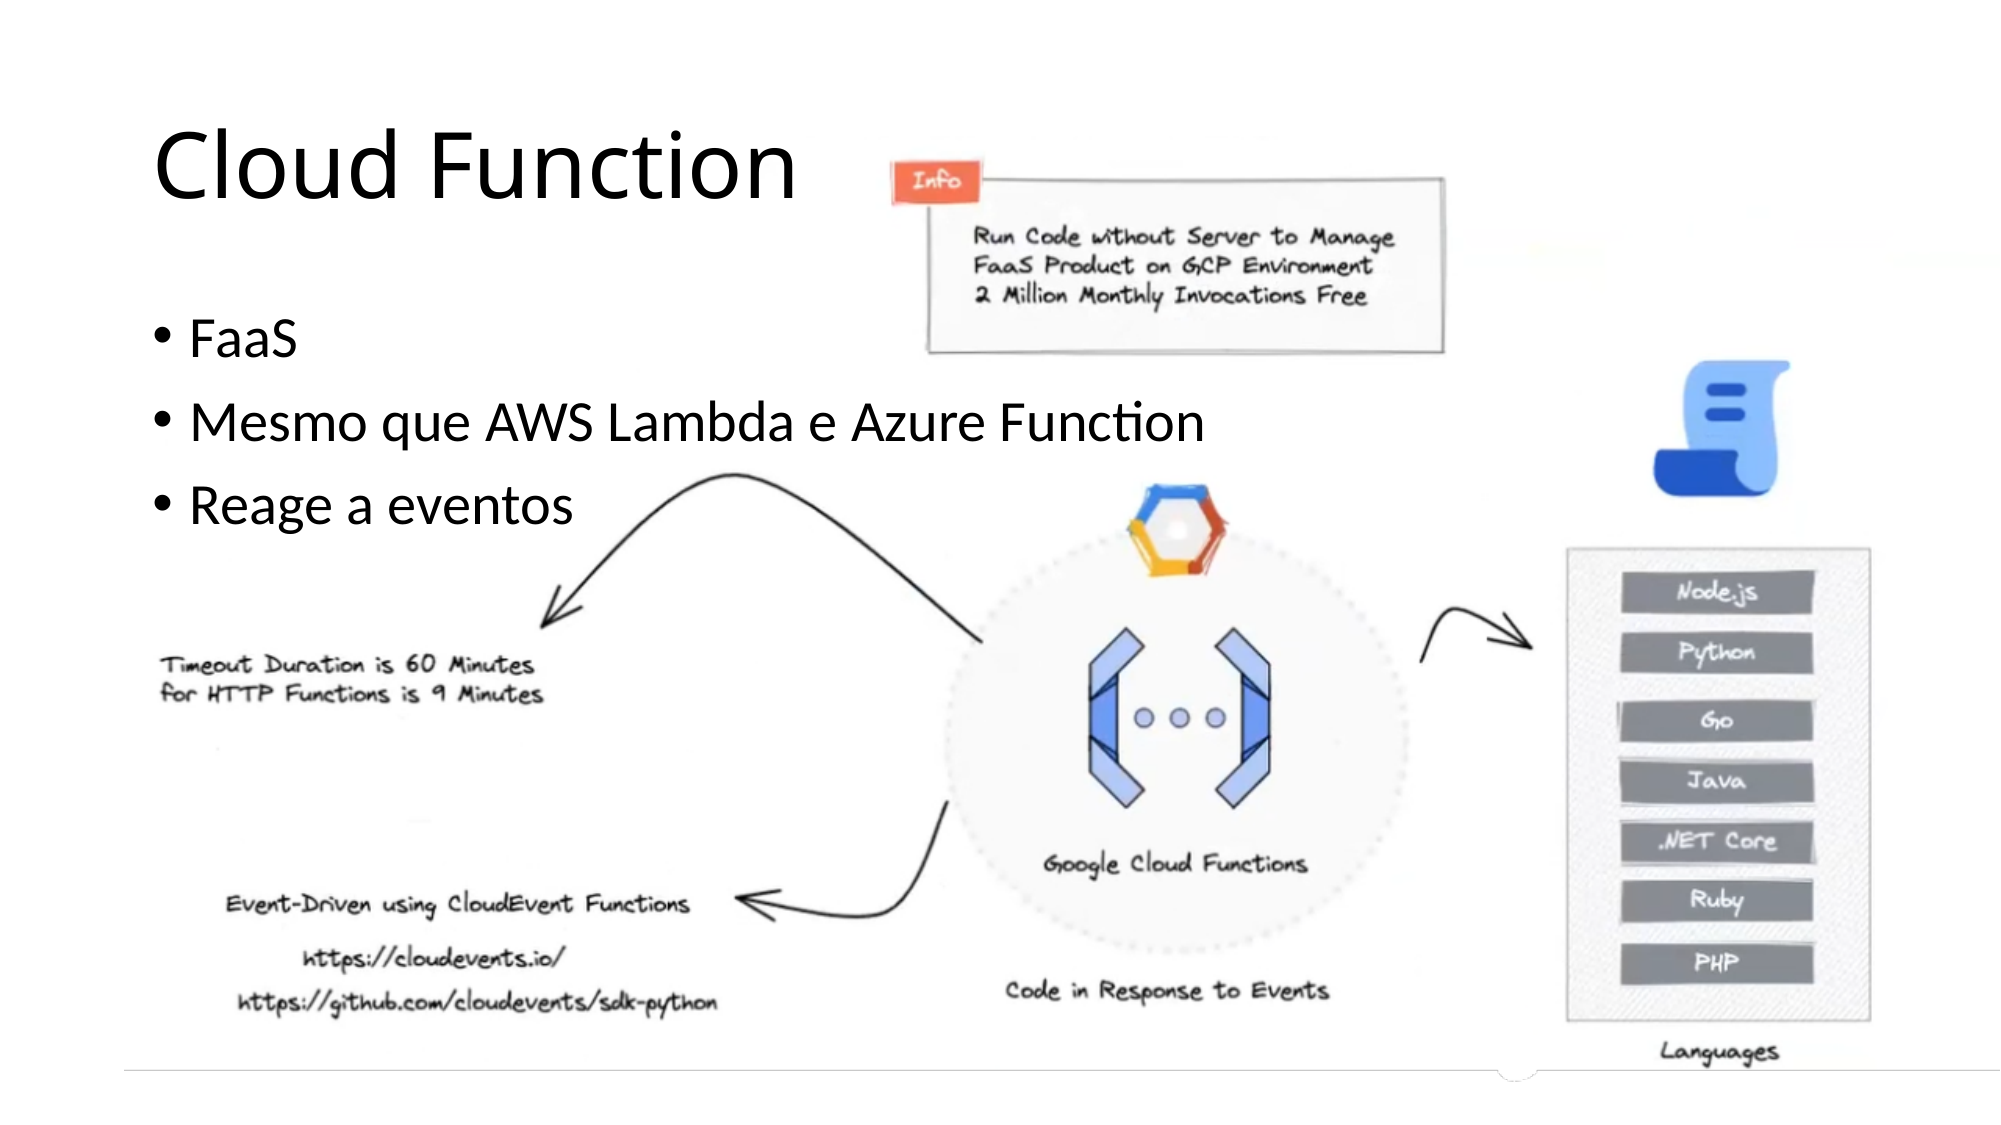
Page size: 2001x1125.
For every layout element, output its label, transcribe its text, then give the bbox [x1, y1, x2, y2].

title Cloud Function [137, 59, 1863, 136]
picture [124, 136, 2000, 1083]
